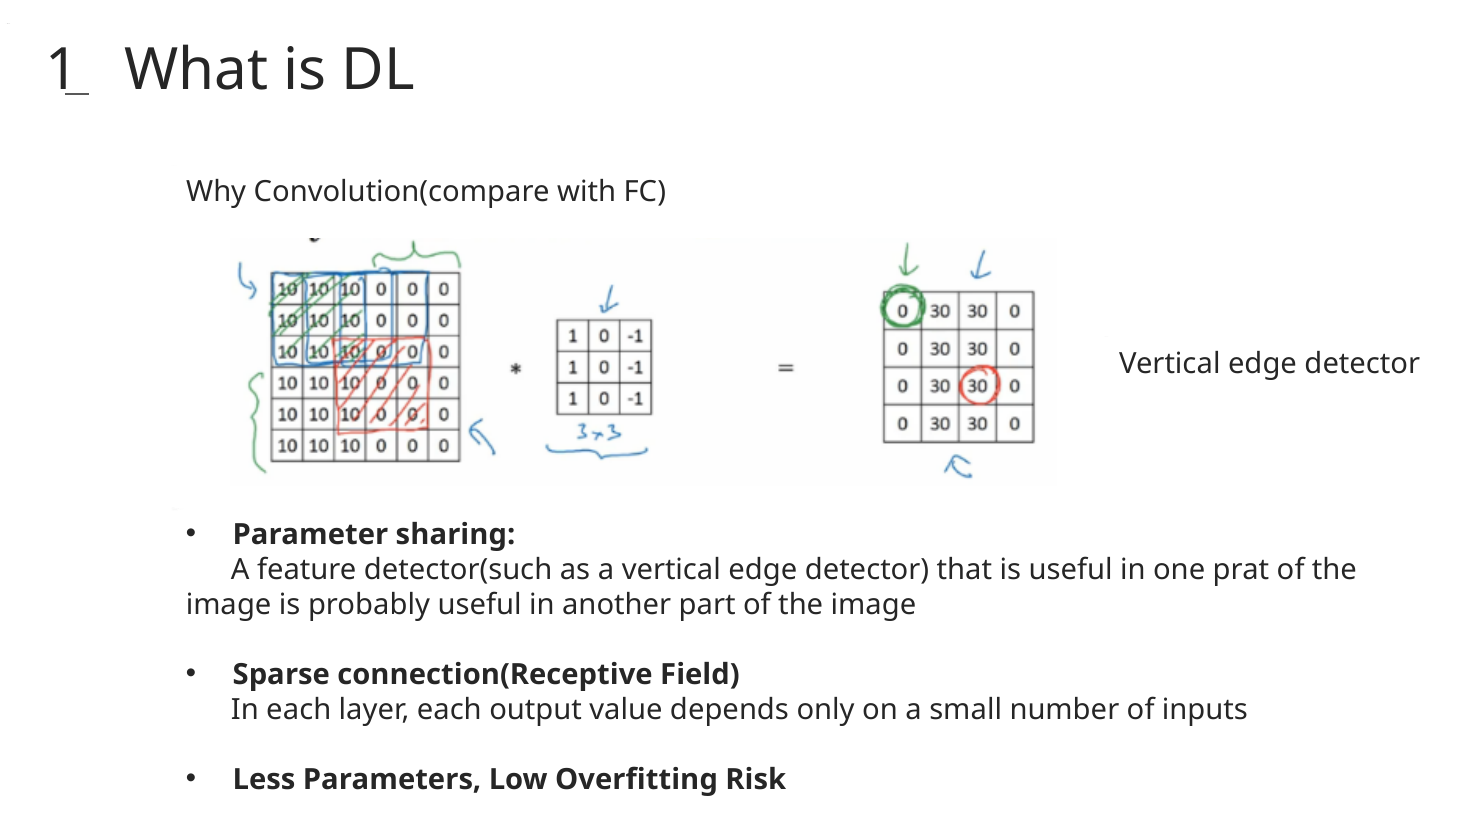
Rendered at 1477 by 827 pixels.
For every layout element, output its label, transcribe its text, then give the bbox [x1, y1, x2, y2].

text_box 1 What is DL [5, 23, 455, 109]
picture [230, 238, 1058, 486]
text_box Vertical edge detector [1104, 336, 1459, 387]
text_box Why Convolution(compare with FC) [171, 165, 739, 215]
text_box Parameter sharing: A feature detector(such as a vertical edge detector) that is useful in one prat of the image is probably useful in another part of the image Sparse connection(Receptive Field) In each layer, each output value depends only on a small number of inputs Less Parameters, Low Overfitting Risk [171, 507, 1388, 803]
